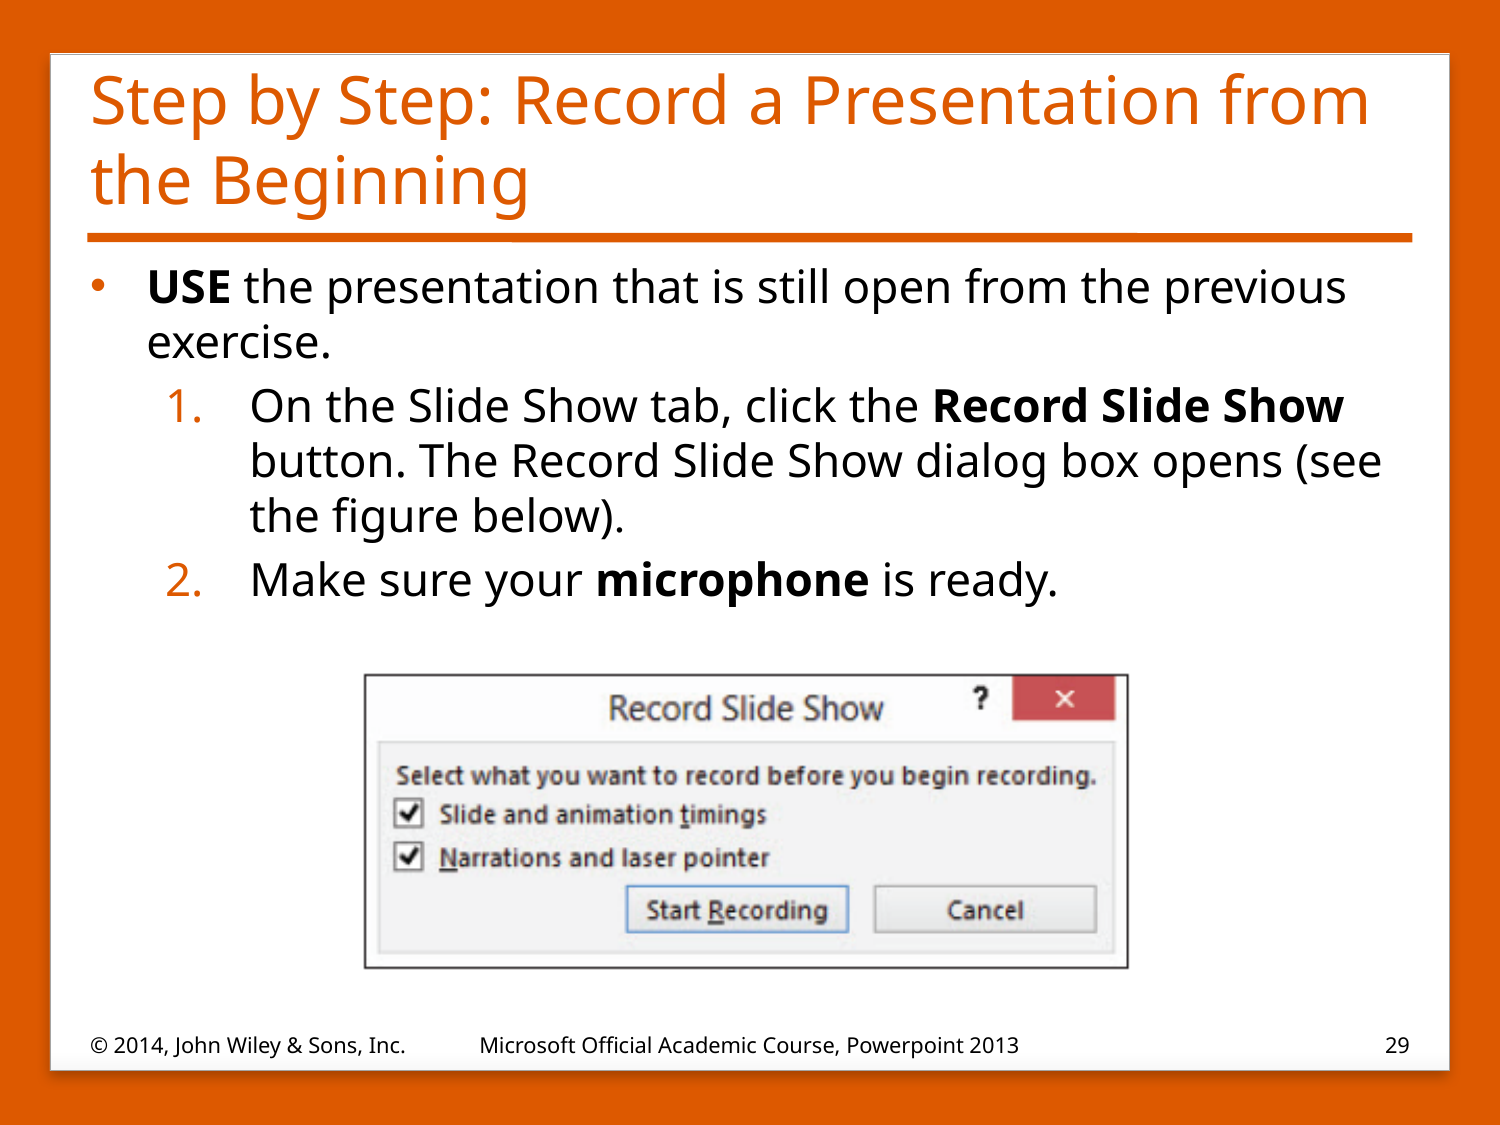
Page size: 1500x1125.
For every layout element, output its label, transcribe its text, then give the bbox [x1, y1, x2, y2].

title Step by Step: Record a Presentation from the Beginning [74, 74, 1426, 226]
slide_number © 2014, John Wiley & Sons, Inc. [74, 1024, 426, 1103]
picture [349, 662, 1149, 982]
list USE the presentation that is still open from the previous exercise. On the Slide Show tab, click the Record Slide Show button. The Record Slide Show dialog box opens (see the figure below). Make sure your microphone is ready. [75, 249, 1425, 1063]
slide_number 29 [1074, 1024, 1426, 1103]
footer Microsoft Official Academic Course, Powerpoint 2013 [449, 1024, 1051, 1103]
